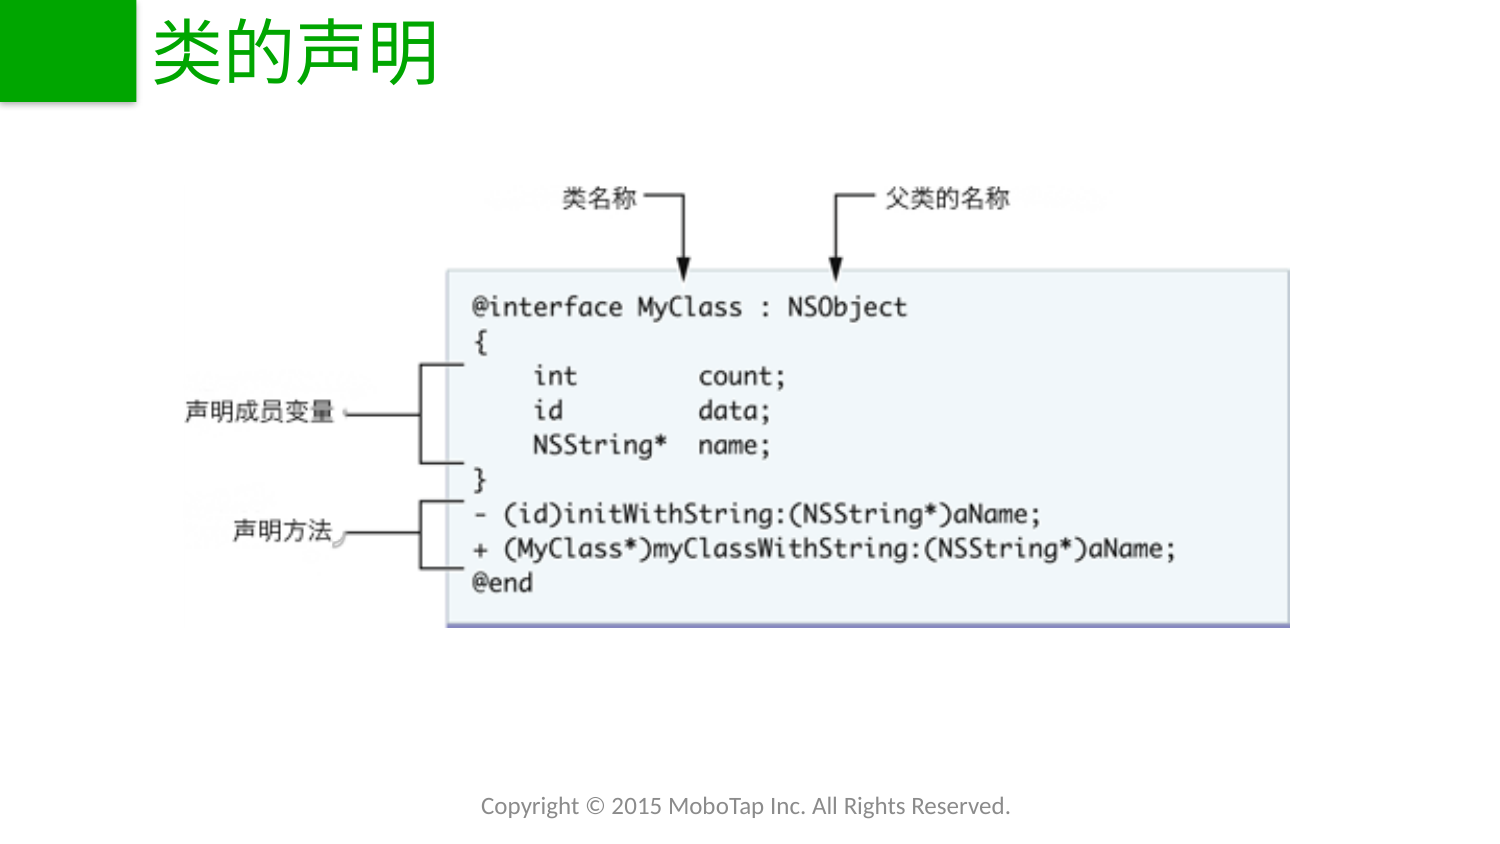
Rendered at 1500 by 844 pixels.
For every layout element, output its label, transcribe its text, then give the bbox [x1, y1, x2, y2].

footer Copyright © 2015 MoboTap Inc. All Rights Reserved. [454, 782, 1046, 827]
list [182, 185, 1290, 628]
title 类的声明 [136, 0, 1424, 102]
